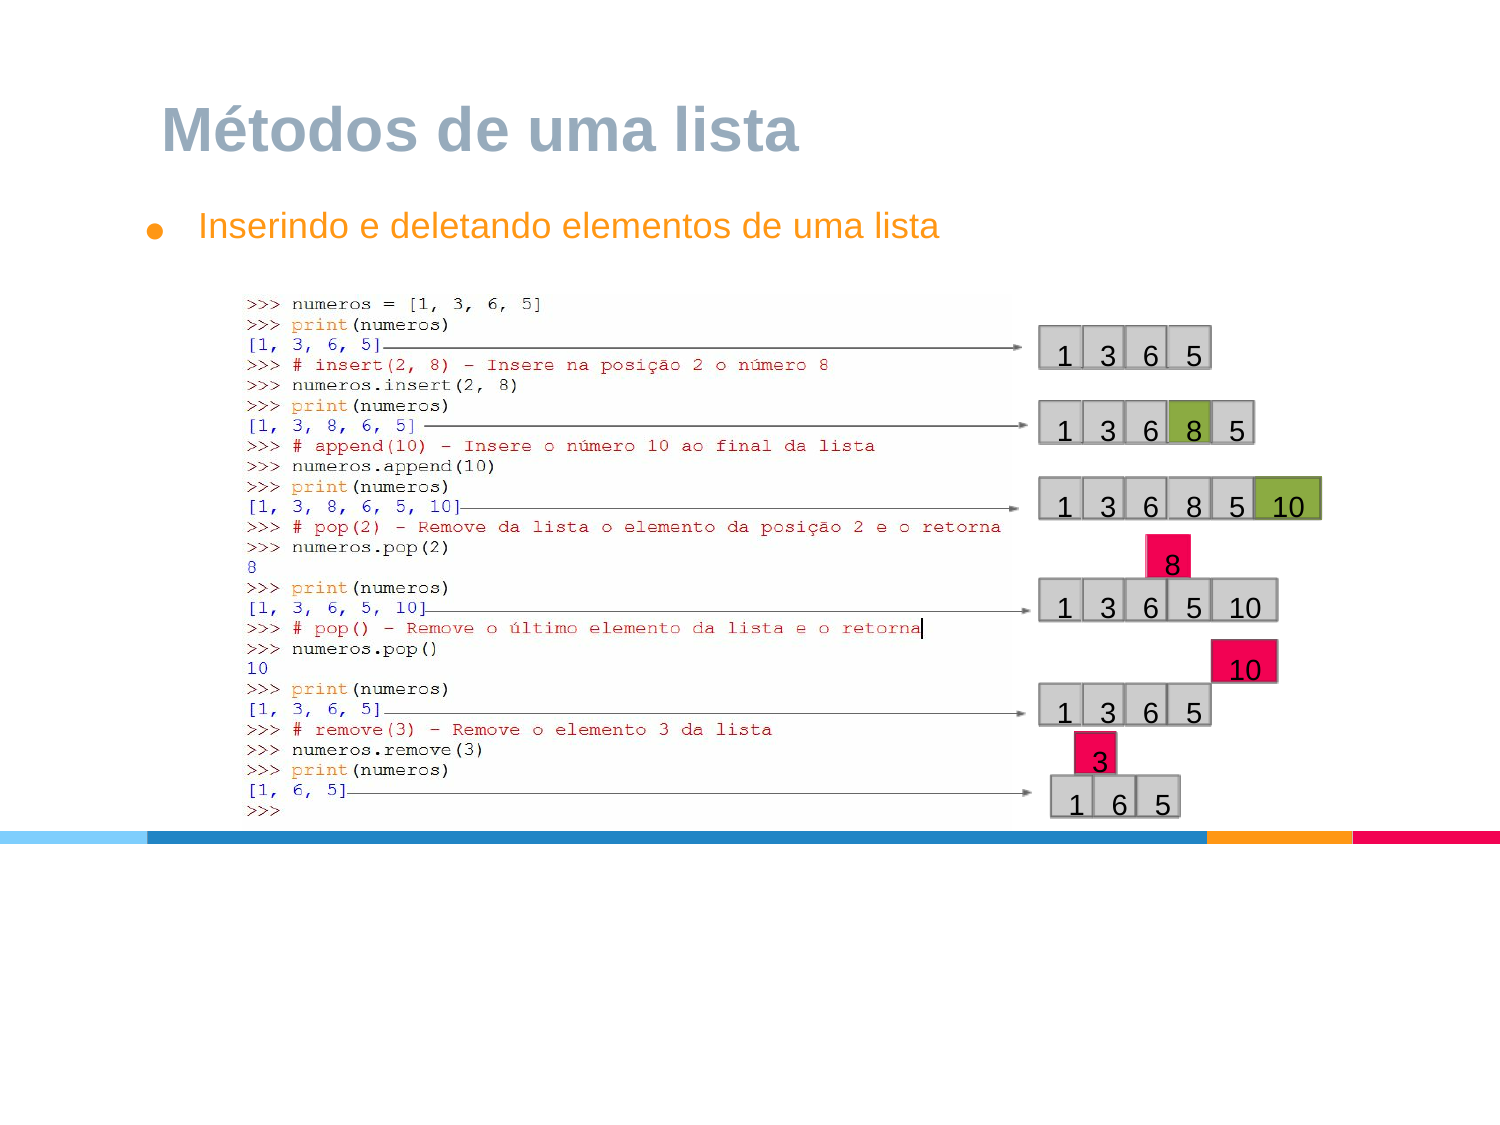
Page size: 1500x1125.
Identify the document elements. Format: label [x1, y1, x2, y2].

picture [0, 0, 1500, 844]
